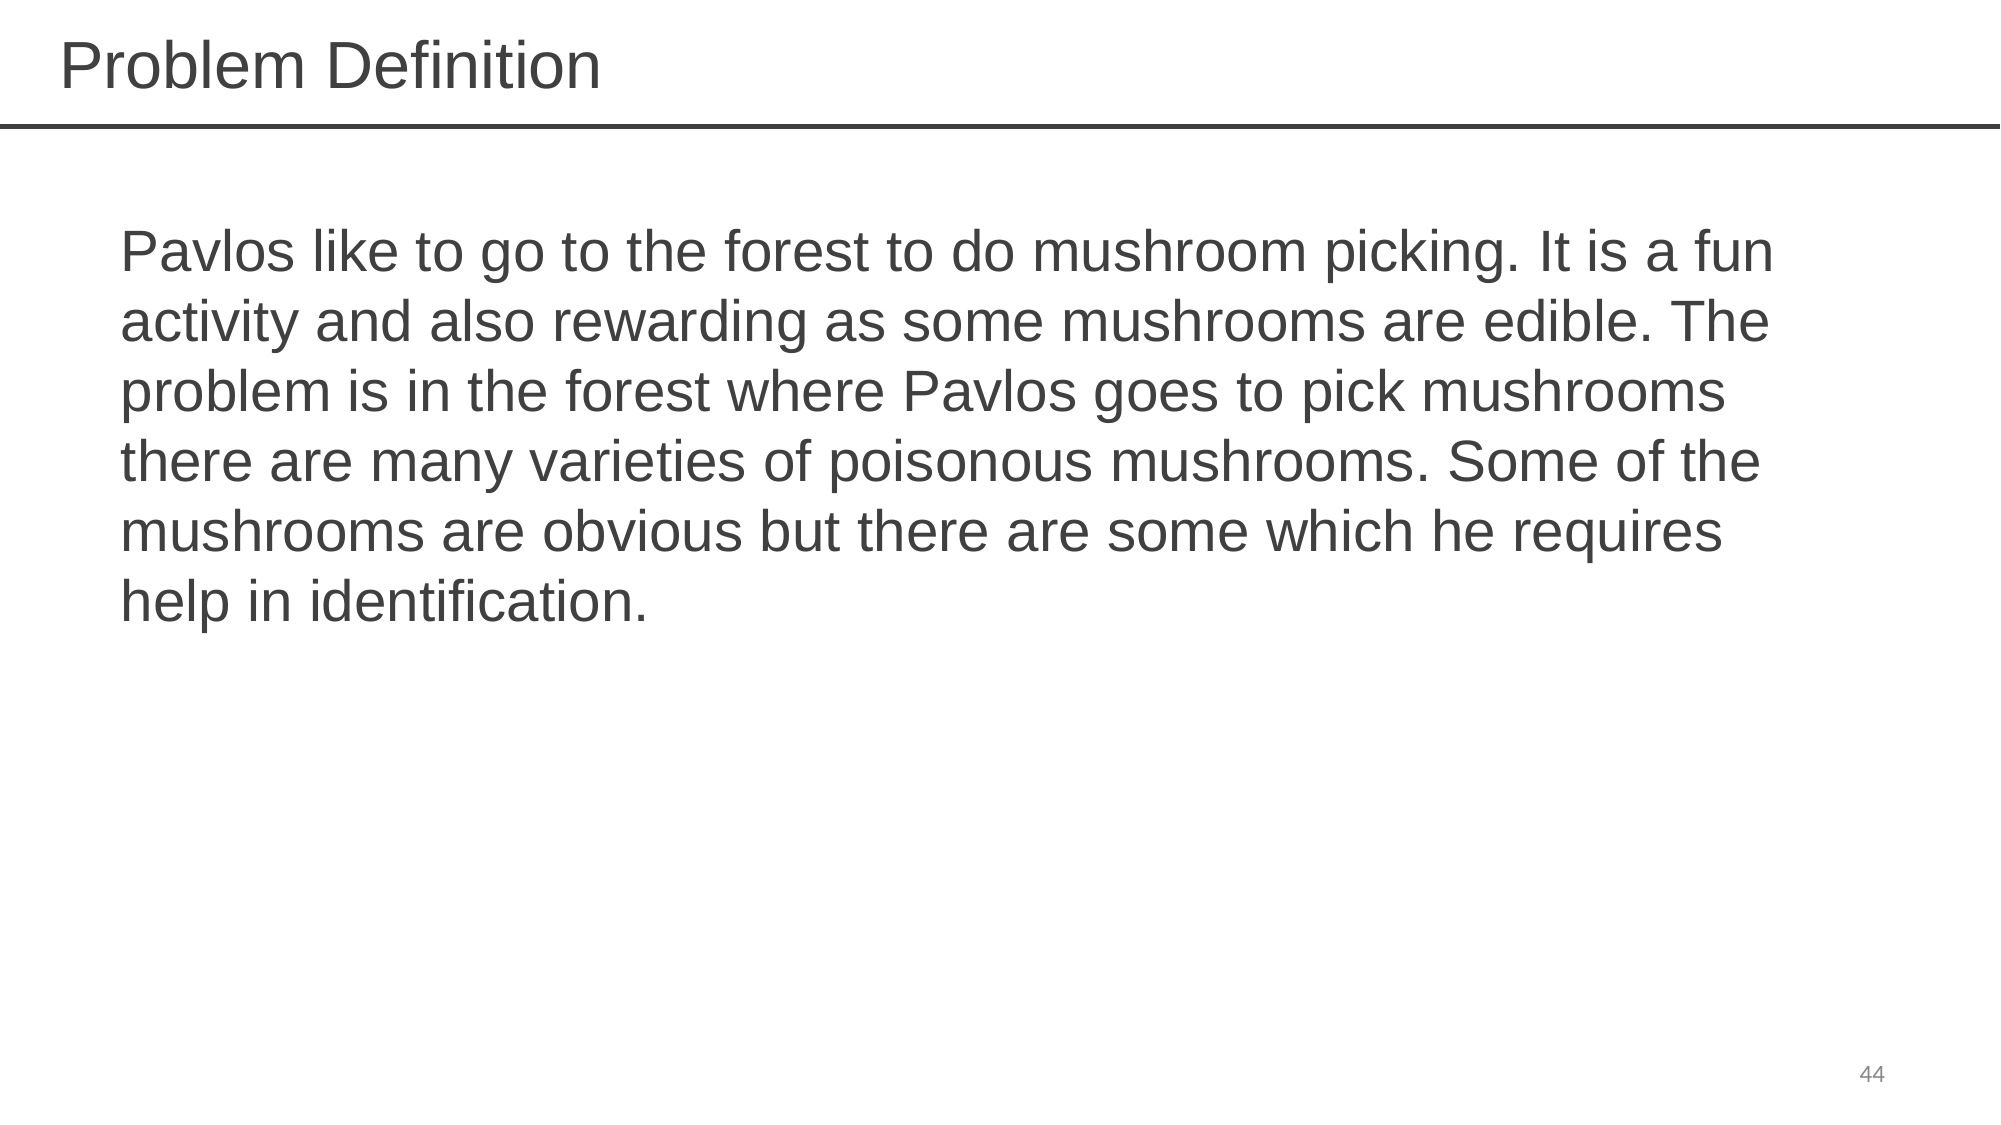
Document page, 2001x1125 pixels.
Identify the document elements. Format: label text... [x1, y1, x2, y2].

title Problem Definition [44, 14, 1813, 127]
list Pavlos like to go to the forest to do mushroom picking. It is a fun activity and also rewarding as some mushrooms are edible. The problem is in the forest where Pavlos goes to pick mushrooms there are many varieties of poisonous mushrooms. Some of the mushrooms are obvious but there are some which he requires help in identification. [105, 205, 1831, 920]
slide_number 44 [1433, 1042, 1900, 1103]
